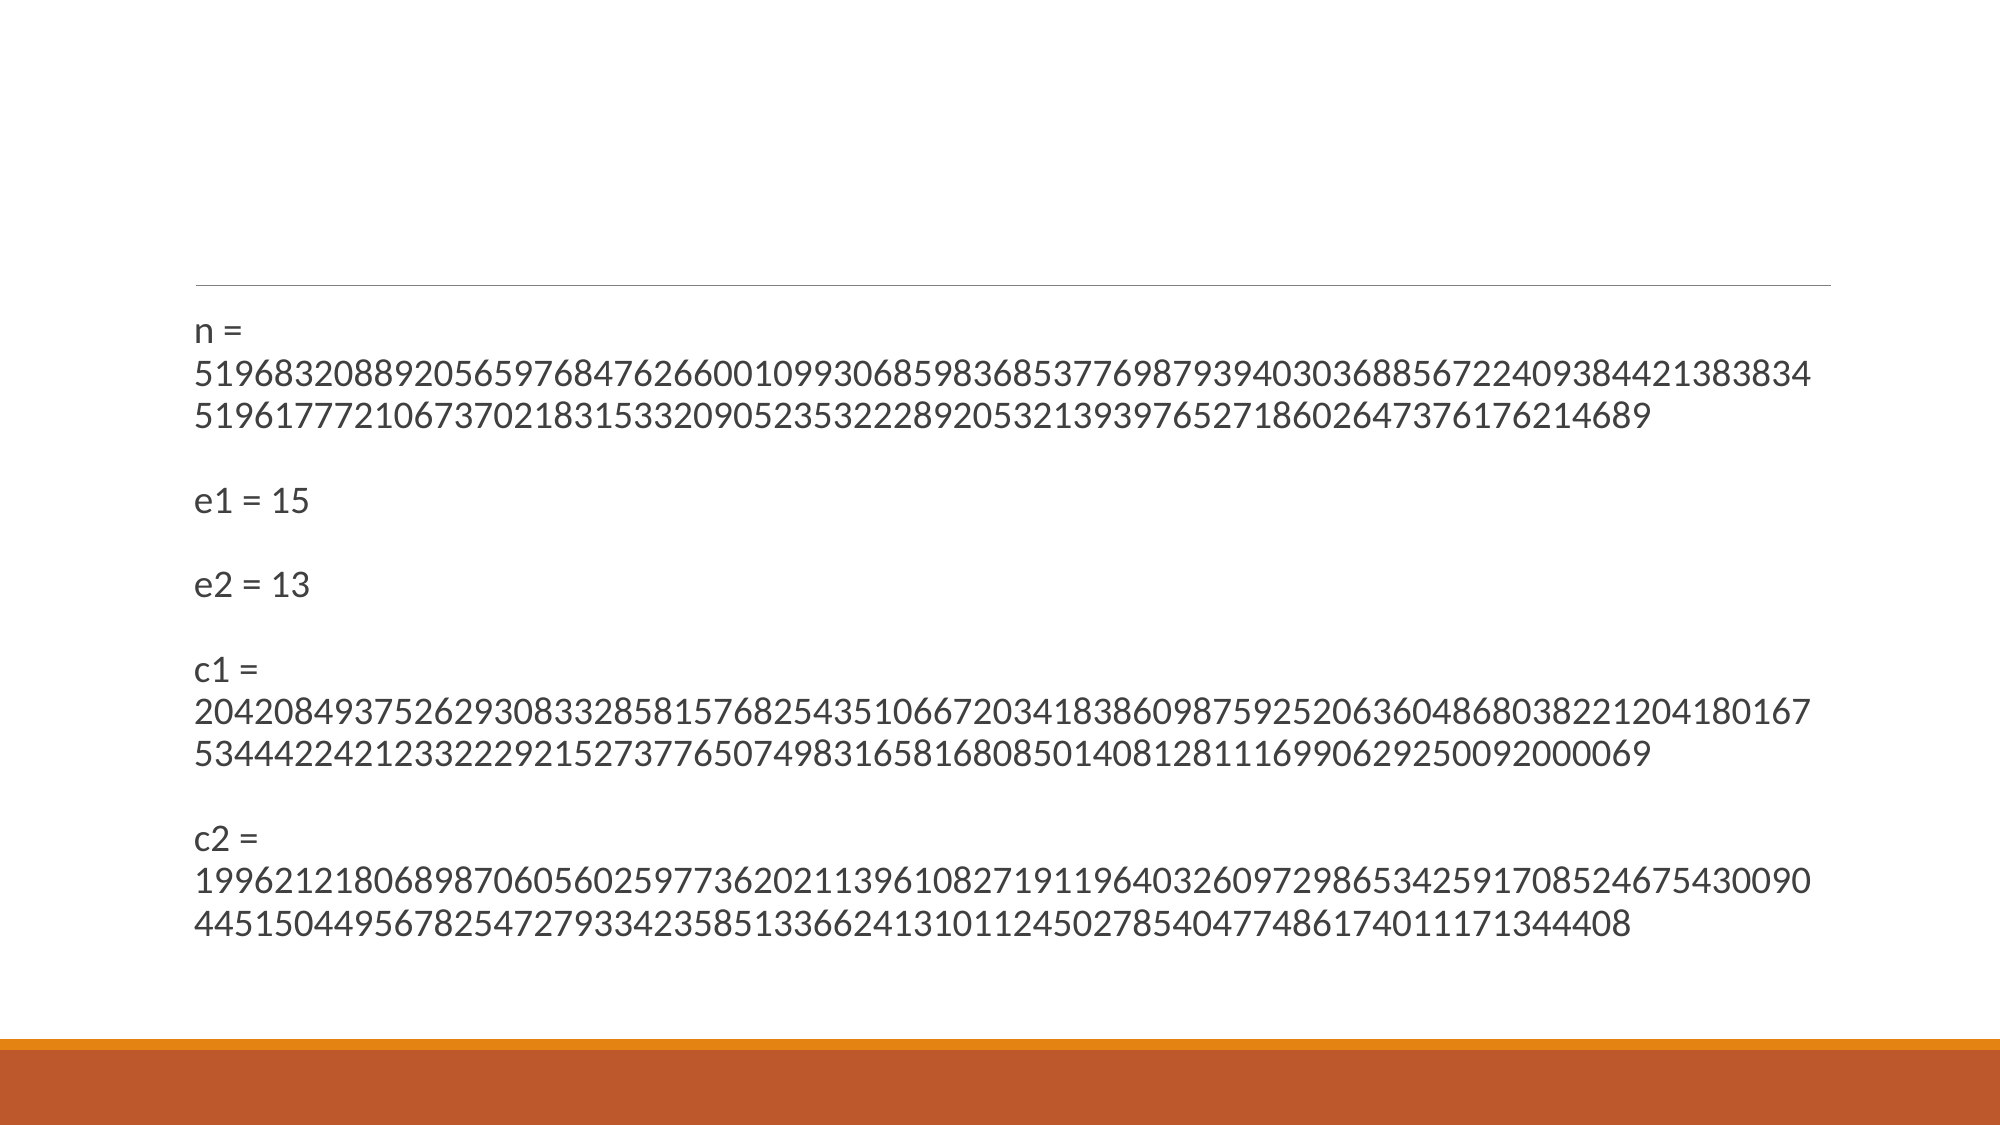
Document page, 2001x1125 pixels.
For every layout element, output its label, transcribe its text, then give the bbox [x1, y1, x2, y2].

list n = 5196832088920565976847626600109930685983685377698793940303688567224093844213838345196177721067370218315332090523532228920532139397652718602647376176214689 e1 = 15 e2 = 13 c1 = 2042084937526293083328581576825435106672034183860987592520636048680382212041801675344422421233222921527377650749831658168085014081281116990629250092000069 c2 = 199621218068987060560259773620211396108271911964032609729865342591708524675430090445150449567825472793342358513366241310112450278540477486174011171344408 [180, 302, 1830, 963]
